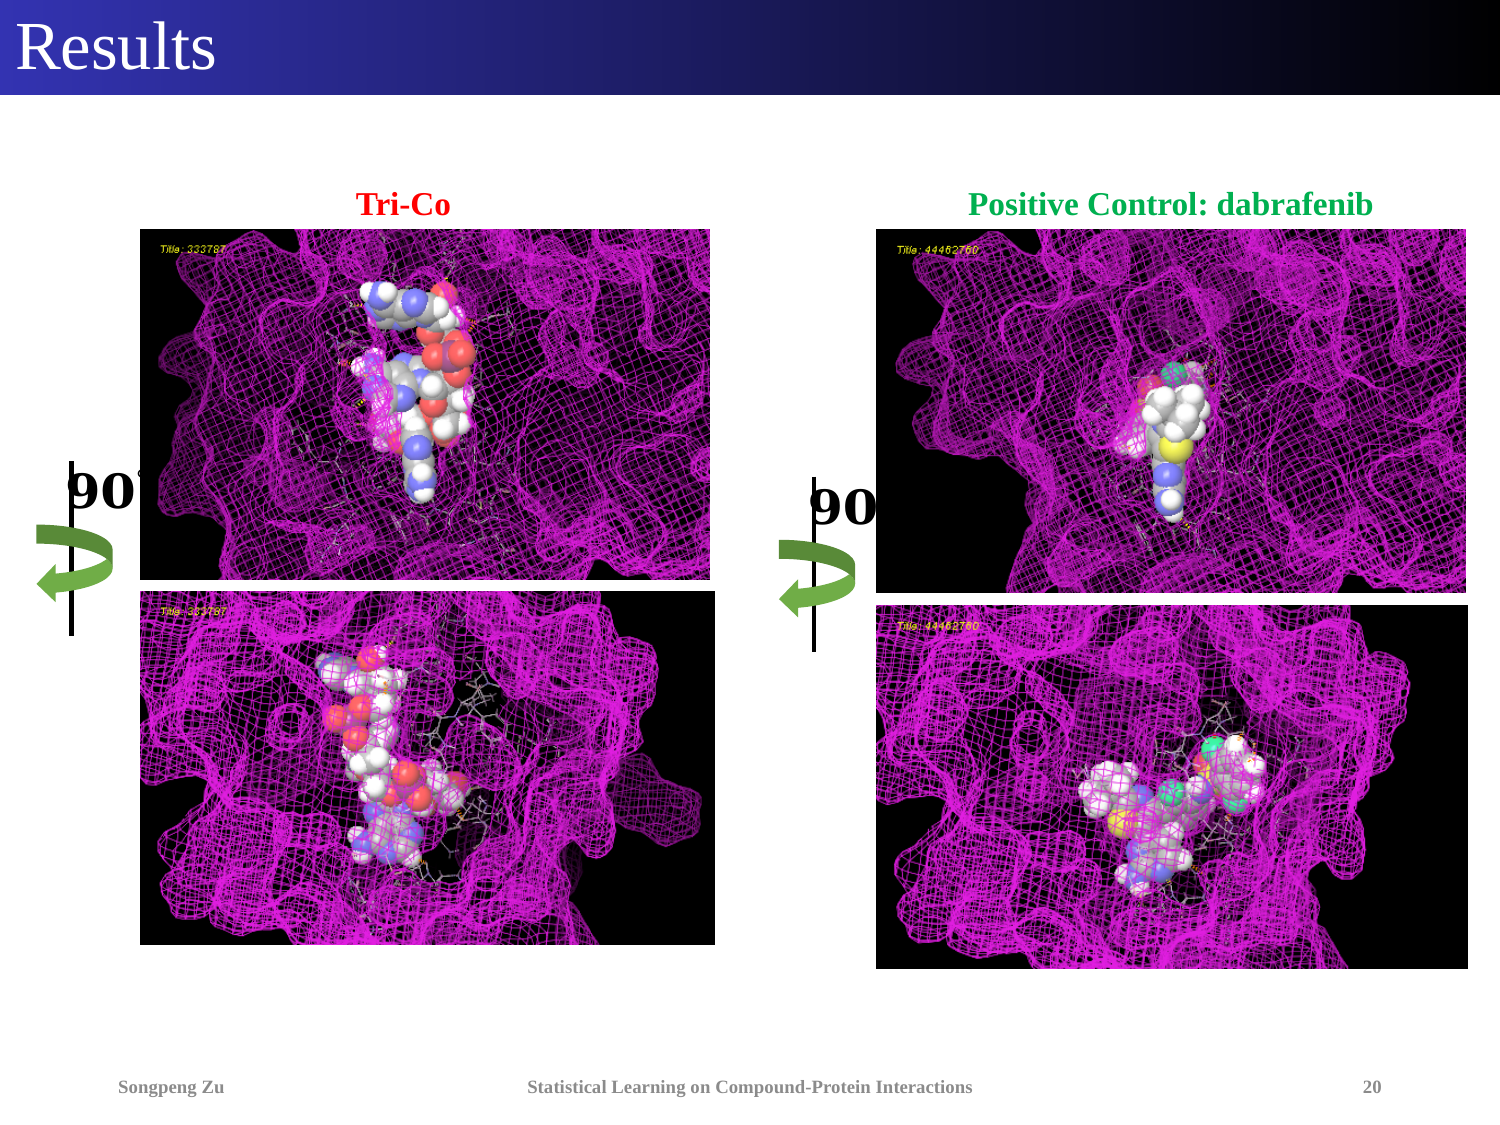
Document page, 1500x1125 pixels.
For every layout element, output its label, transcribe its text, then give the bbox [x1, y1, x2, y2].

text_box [876, 174, 1468, 969]
footer Statistical Learning on Compound-Protein Interactions [496, 1056, 1004, 1117]
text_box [36, 461, 140, 637]
title Results [0, 0, 1500, 95]
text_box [140, 174, 715, 945]
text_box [778, 476, 876, 652]
slide_number 20 [1059, 1056, 1397, 1117]
slide_number Songpeng Zu [103, 1056, 441, 1117]
